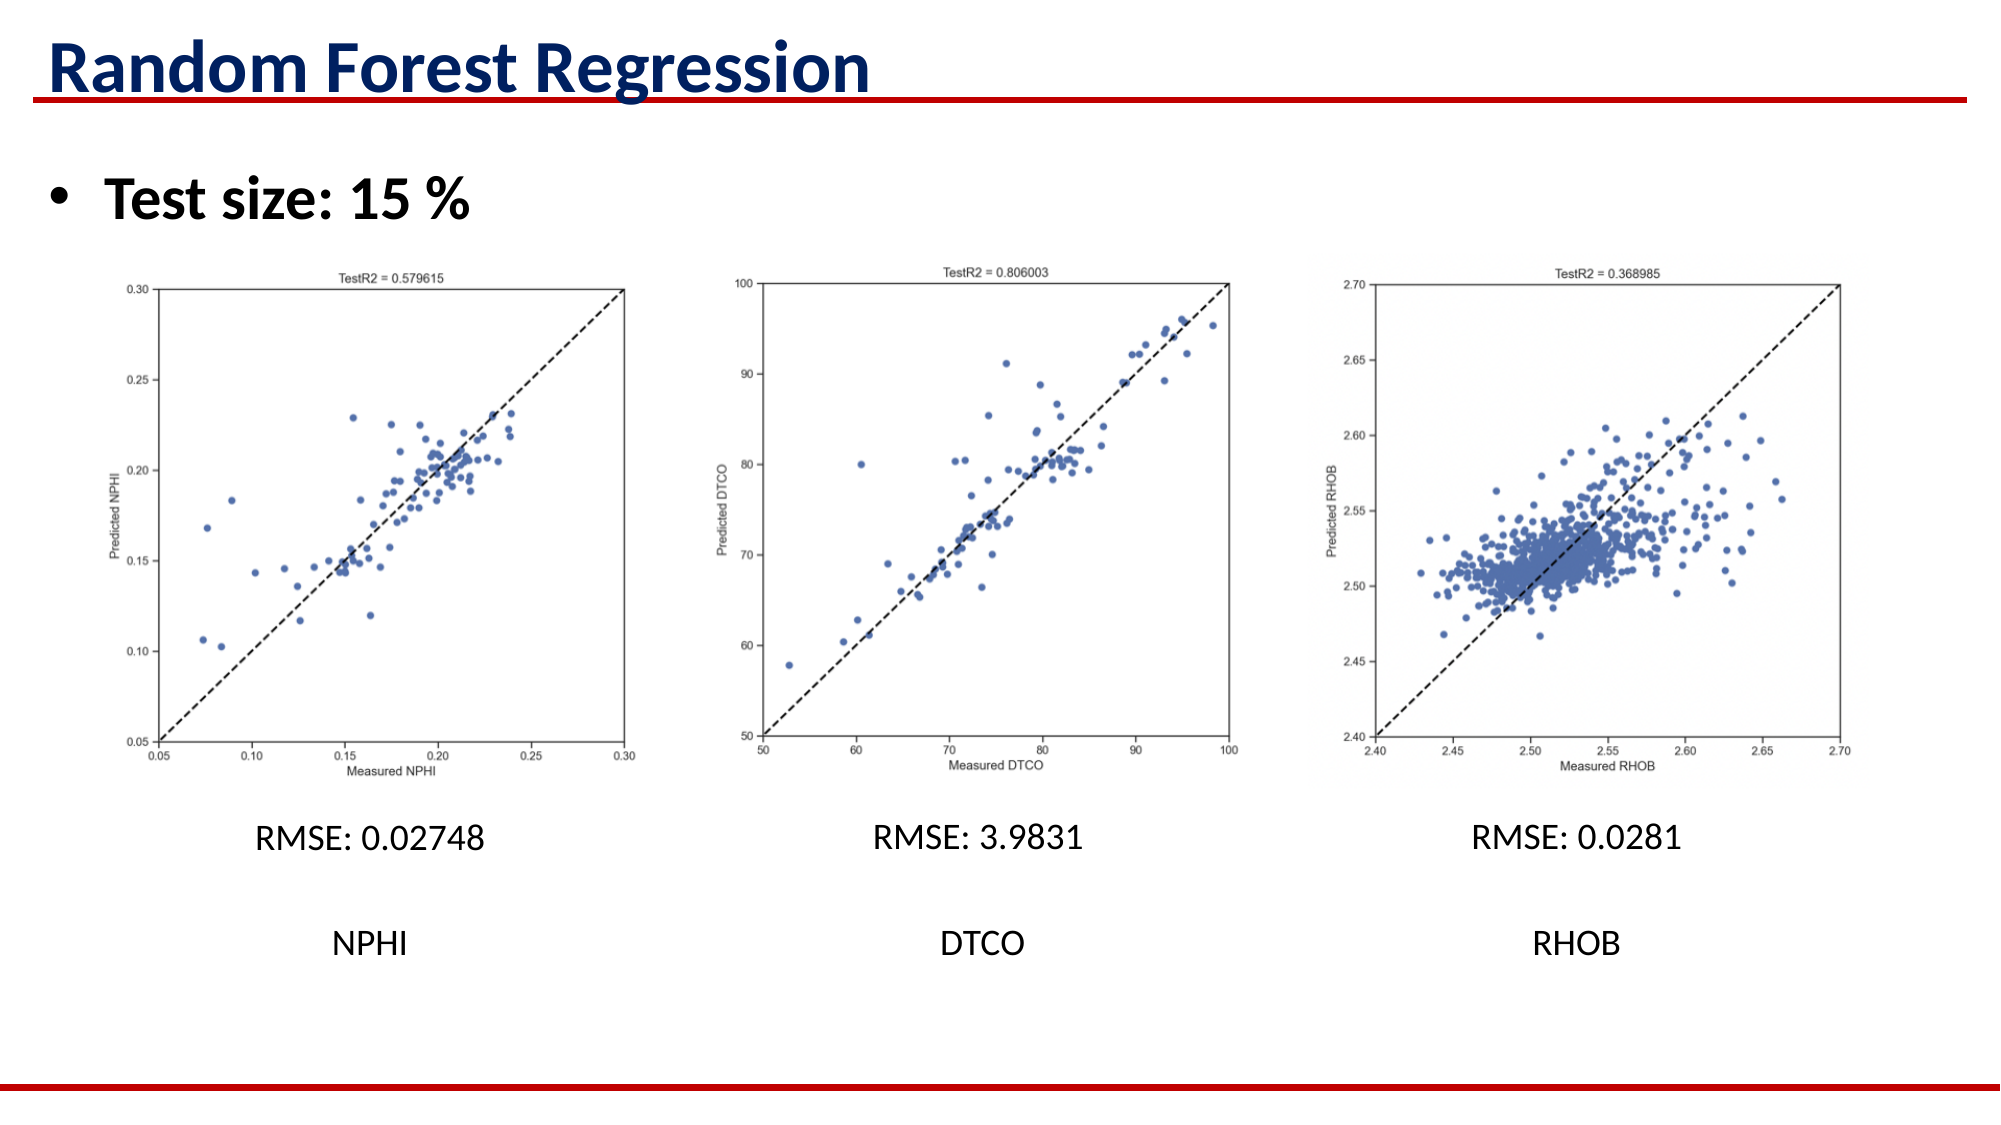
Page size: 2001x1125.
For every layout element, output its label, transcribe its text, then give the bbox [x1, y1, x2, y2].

picture [1306, 253, 1870, 790]
text_box RMSE: 3.9831 [858, 805, 1099, 865]
text_box RMSE: 0.02748 [240, 805, 500, 866]
text_box NPHI [317, 911, 424, 971]
text_box RMSE: 0.0281 [1456, 805, 1698, 865]
picture [88, 267, 652, 794]
title Random Forest Regression [33, 0, 1975, 125]
text_box DTCO [925, 911, 1040, 971]
picture [687, 258, 1270, 784]
list Test size: 15 % [33, 149, 1881, 975]
text_box RHOB [1517, 911, 1637, 971]
